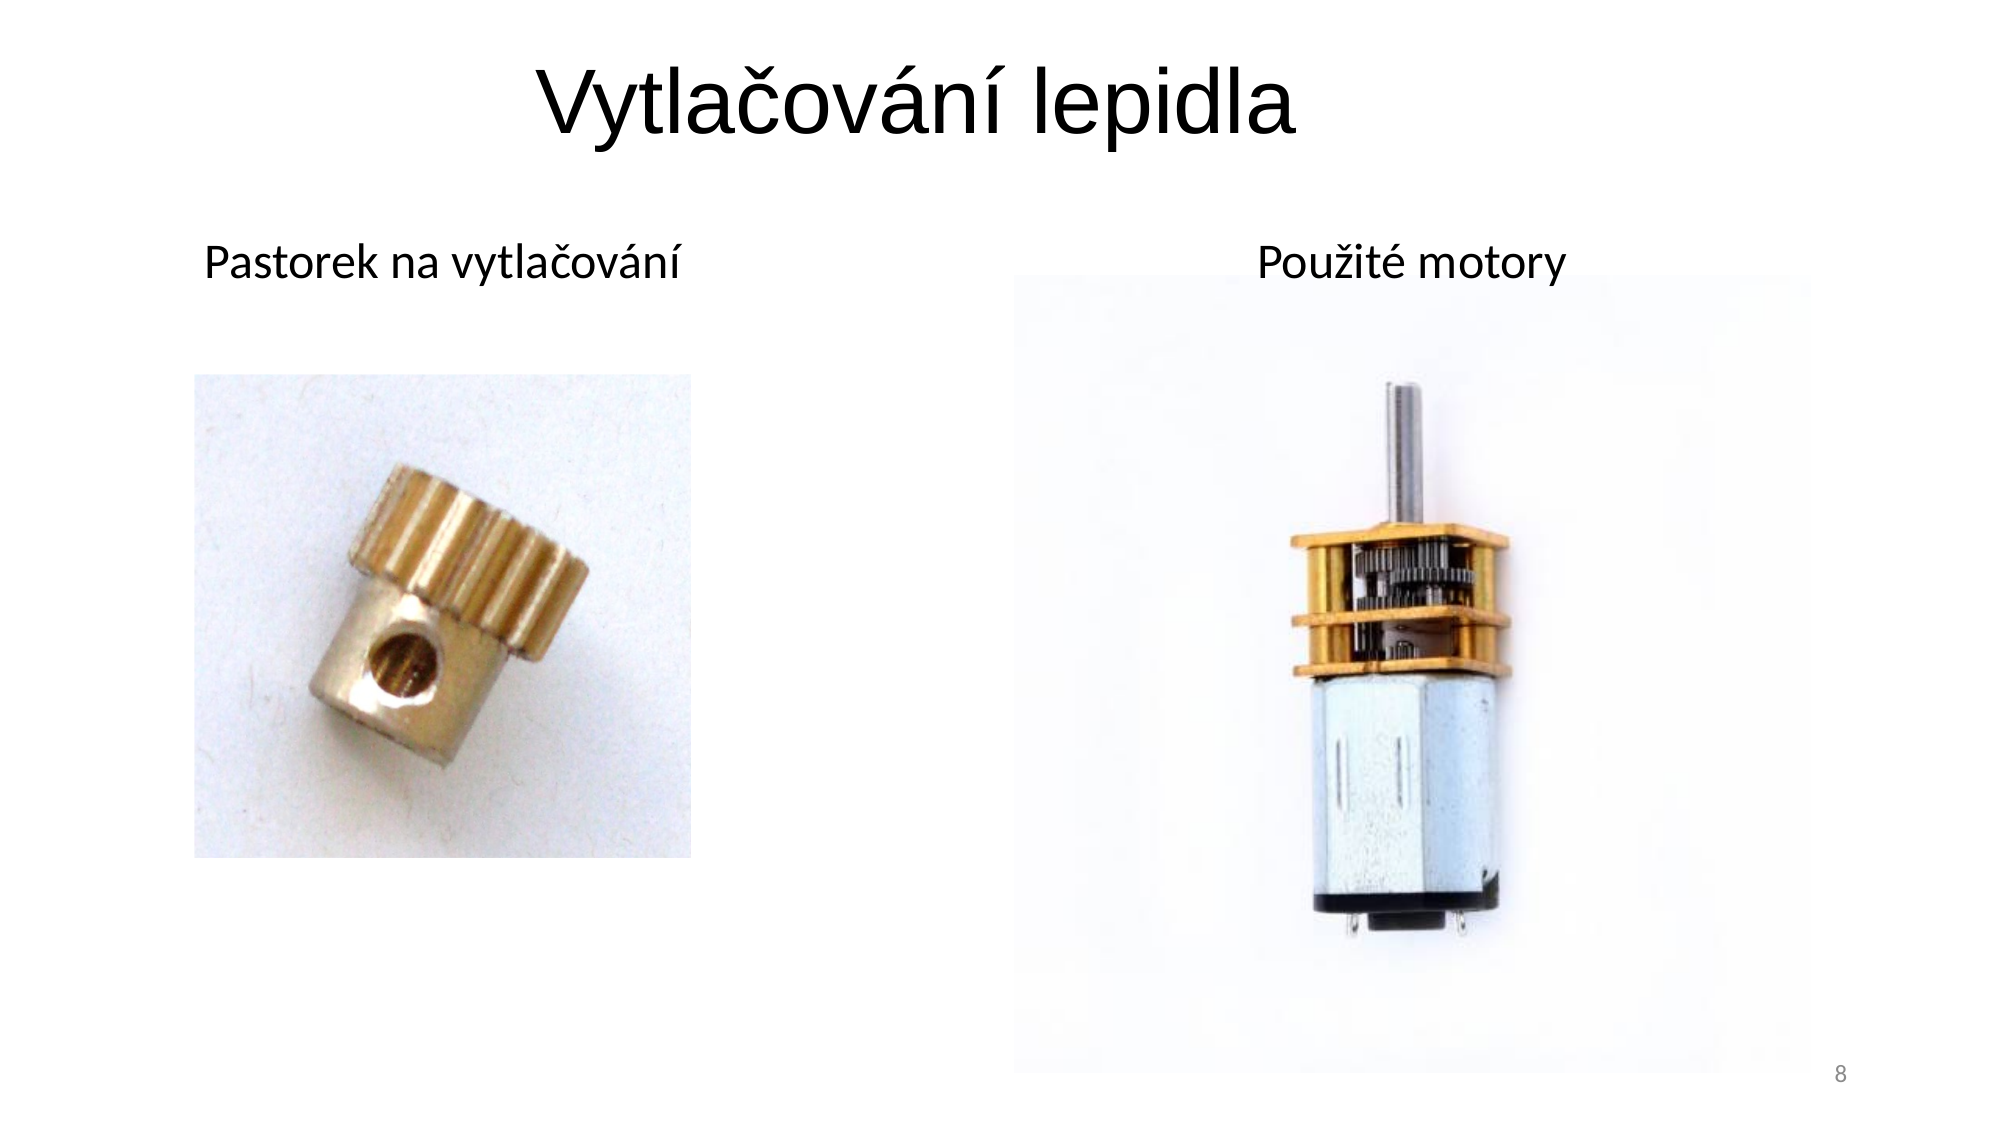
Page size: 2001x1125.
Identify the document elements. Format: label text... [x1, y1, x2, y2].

text_box 8 [1412, 1042, 1863, 1103]
title Vytlačování lepidla [53, 0, 1779, 208]
text_box Pastorek na vytlačování [189, 221, 696, 297]
text_box Použité motory [1242, 221, 1583, 275]
picture [195, 367, 691, 864]
picture [1013, 275, 1811, 1073]
